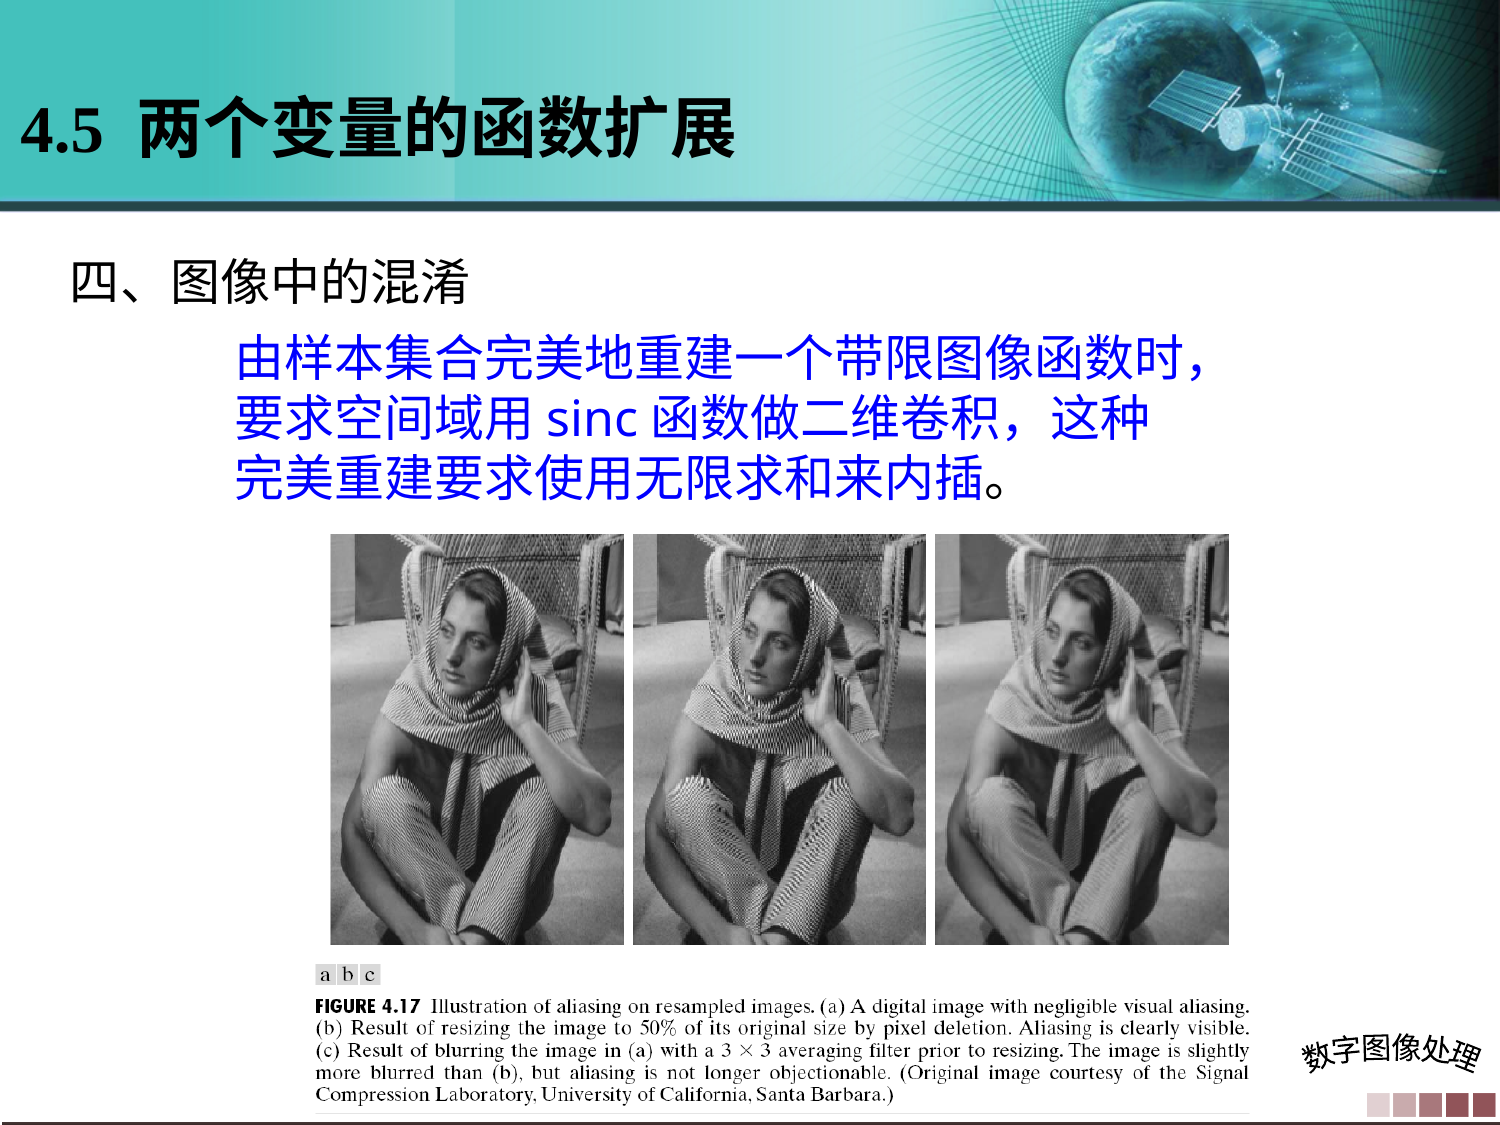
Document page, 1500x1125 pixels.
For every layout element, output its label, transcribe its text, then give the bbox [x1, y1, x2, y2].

text_box [74, 262, 1425, 1118]
text_box 由样本集合完美地重建一个带限图像函数时，要求空间域用sinc函数做二维卷积，这种完美重建要求使用无限求和来内插。 [219, 319, 1213, 514]
picture [0, 0, 1500, 213]
picture [1425, 1093, 1496, 1117]
picture [306, 526, 1259, 1118]
text_box 四、图像中的混淆 [55, 243, 486, 319]
text_box 4.5 两个变量的函数扩展 [5, 78, 1117, 173]
